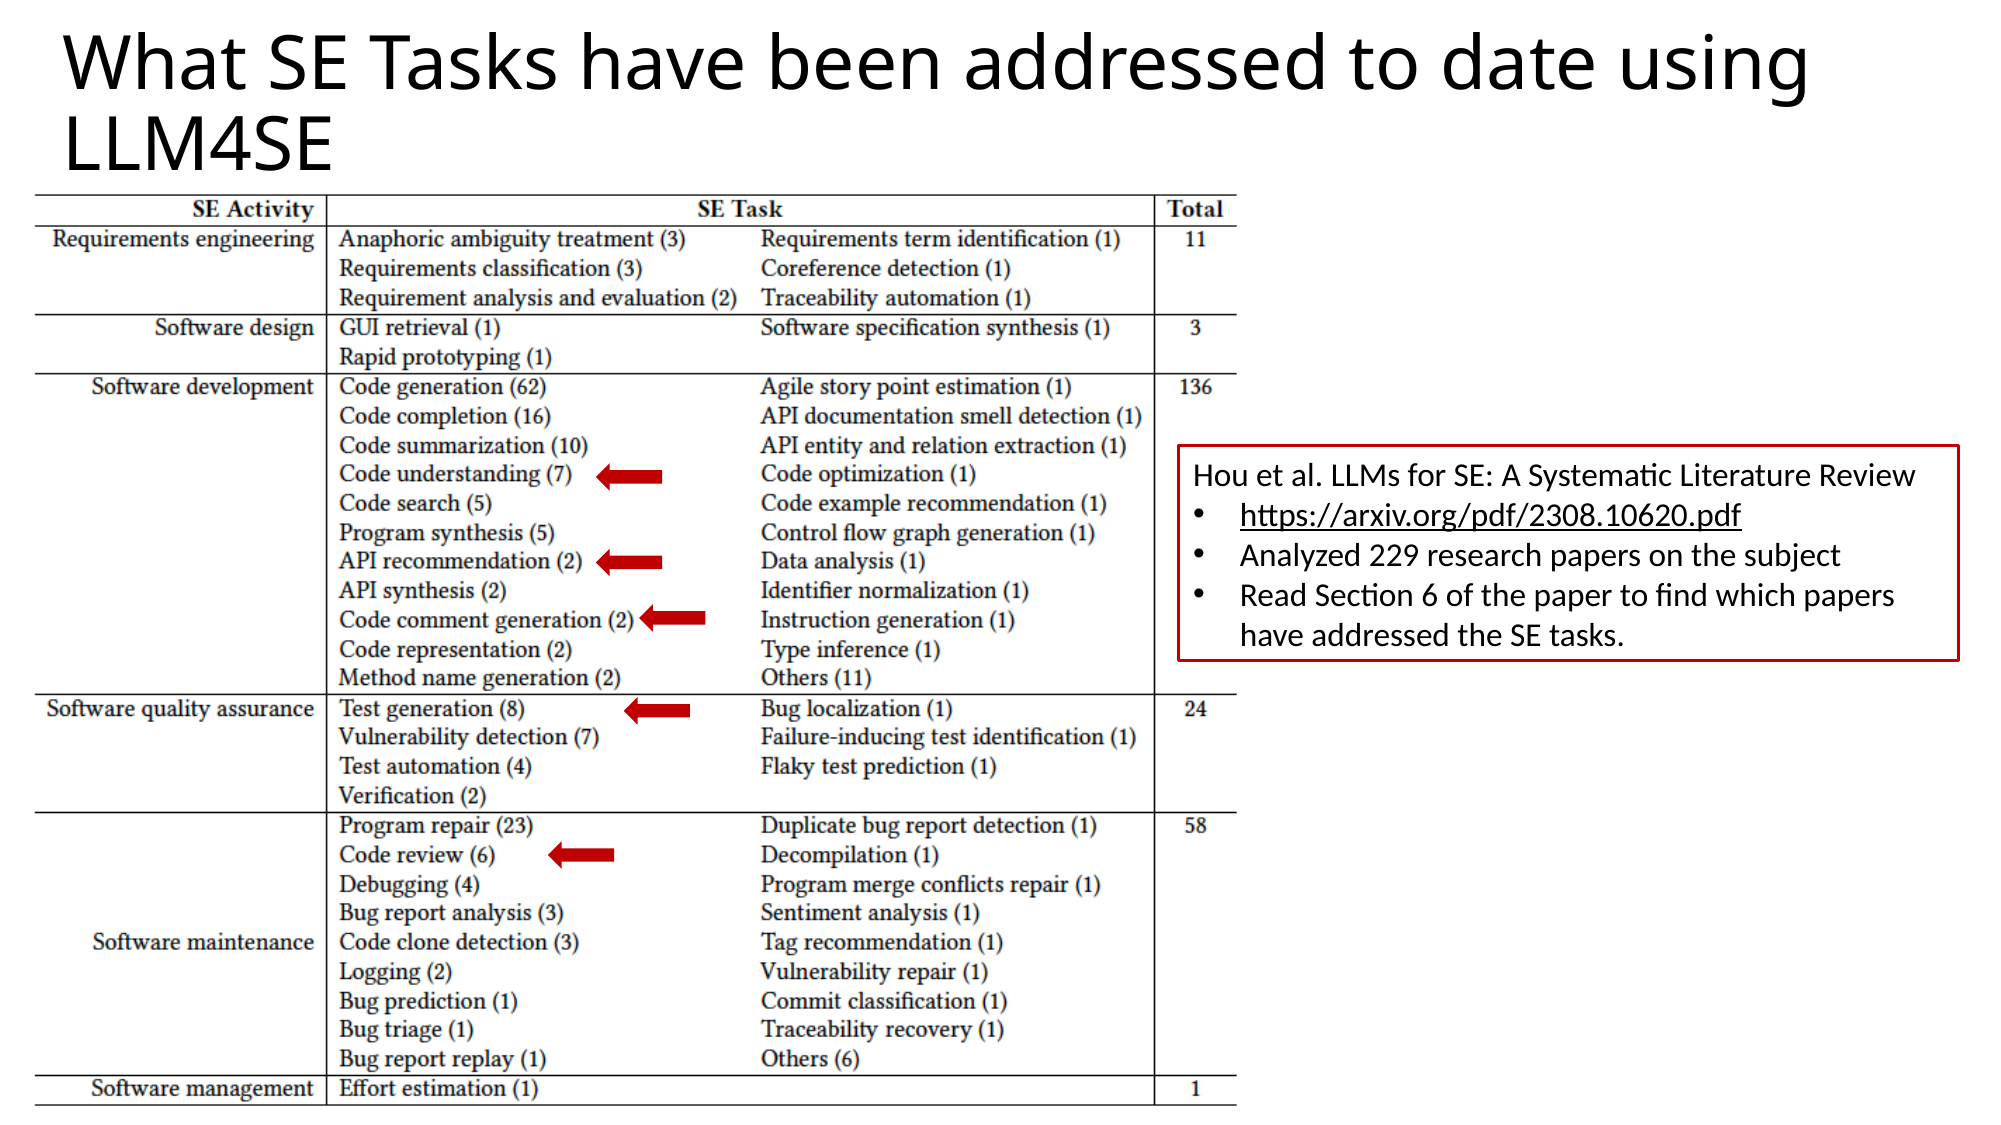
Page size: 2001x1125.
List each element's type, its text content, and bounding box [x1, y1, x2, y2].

title What SE Tasks have been addressed to date using LLM4SE [47, 34, 1911, 178]
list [0, 189, 1251, 1120]
text_box Hou et al. LLMs for SE: A Systematic Literature Review https://arxiv.org/pdf/2308.10620.pdf Analyzed 229 research papers on the subject Read Section 6 of the paper to find which papers have addressed the SE tasks. [1251, 445, 1959, 661]
